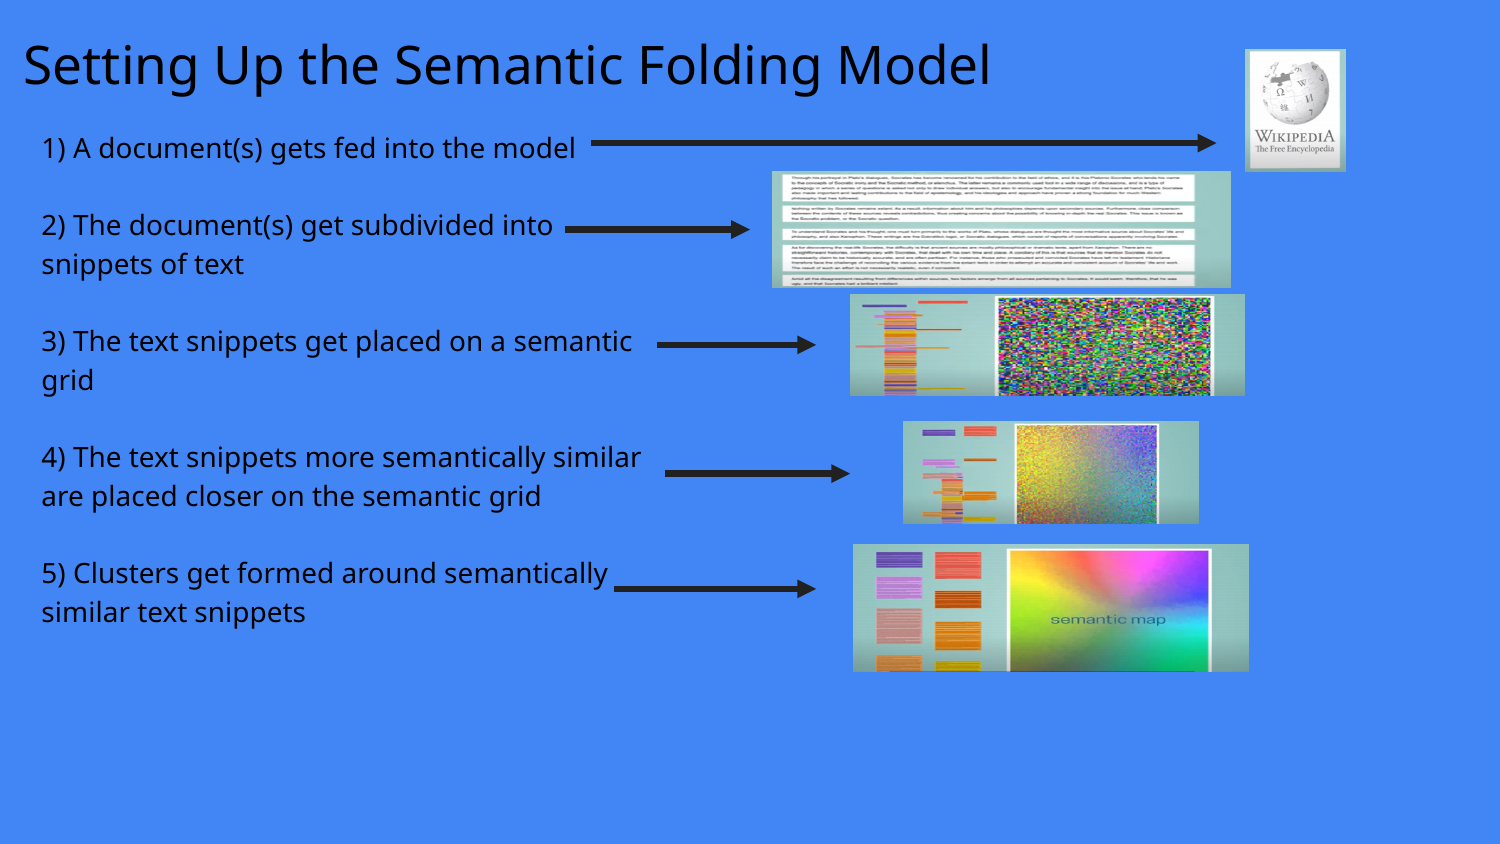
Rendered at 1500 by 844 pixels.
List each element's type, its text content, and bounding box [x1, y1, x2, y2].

picture [903, 421, 1199, 524]
picture [852, 544, 1250, 673]
title Setting Up the Semantic Folding Model [8, 16, 1407, 111]
picture [849, 293, 1246, 396]
picture [772, 171, 1231, 289]
picture [1244, 49, 1346, 172]
list 1) A document(s) gets fed into the model 2) The document(s) get subdivided into snippets of text 3) The text snippets get placed on a semantic grid 4) The text snippets more semantically similar are placed closer on the semantic grid 5) Clusters get formed around semantically similar text snippets [8, 110, 665, 671]
